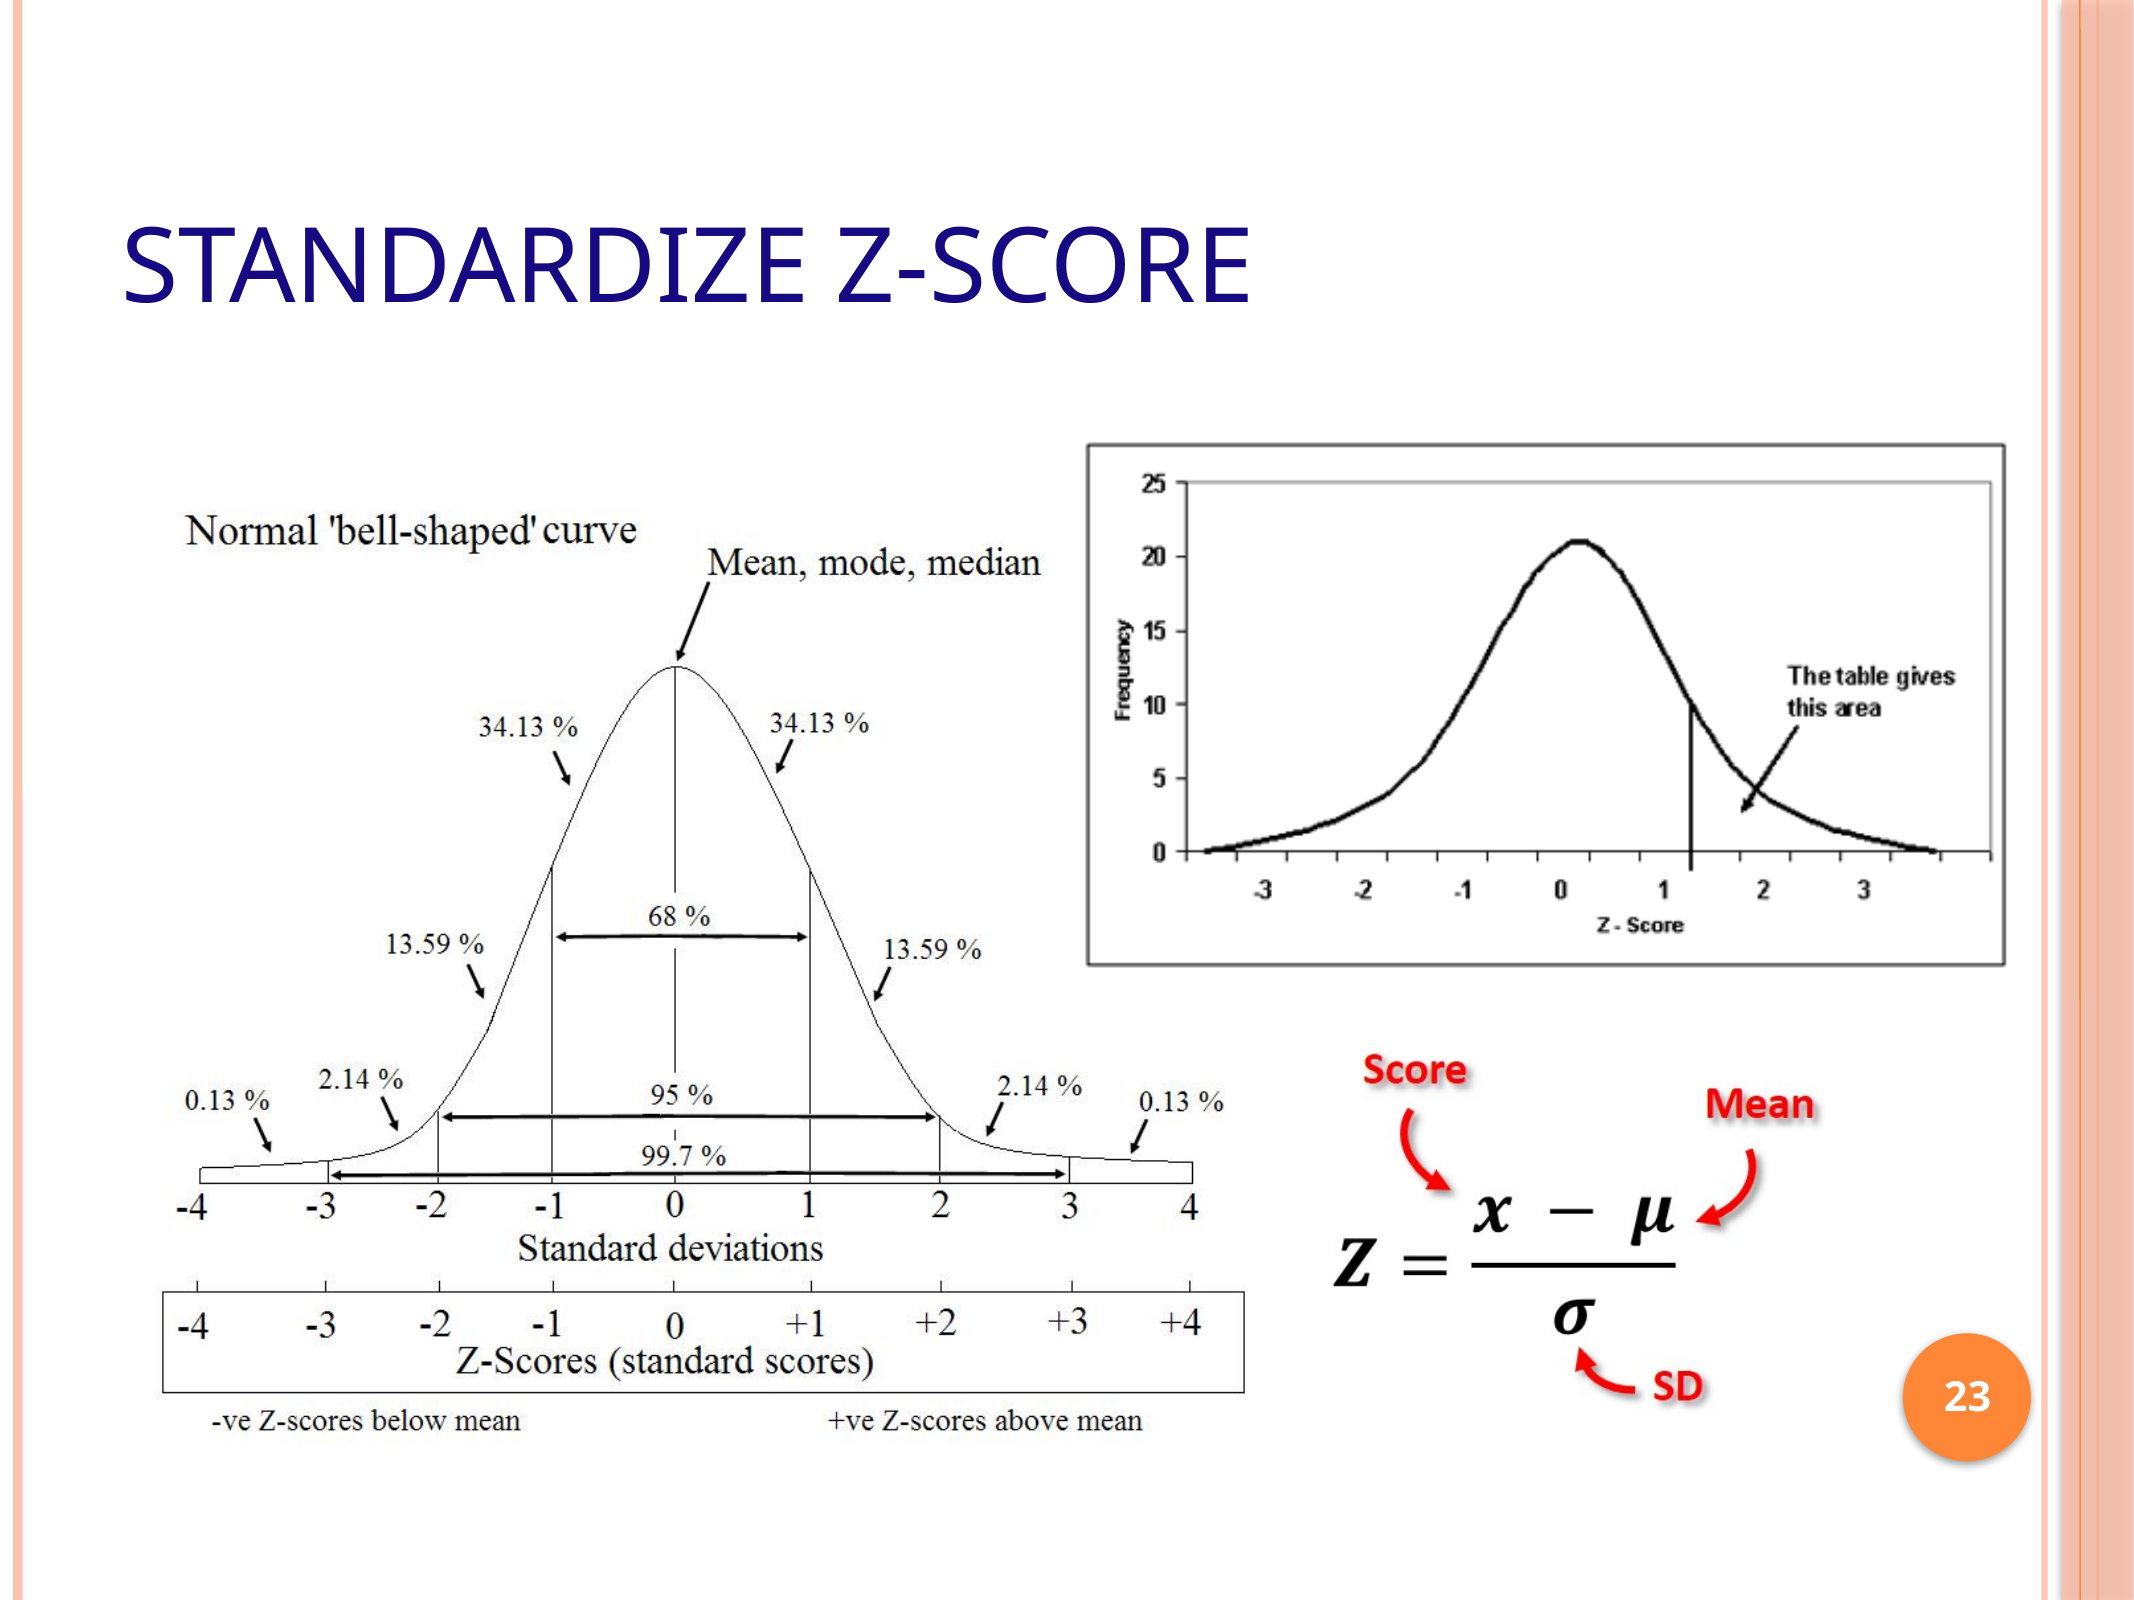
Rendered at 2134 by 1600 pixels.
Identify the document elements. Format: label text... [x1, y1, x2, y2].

picture [1324, 1020, 1859, 1457]
title STANDARDIZE Z-Score [106, 64, 1849, 331]
slide_number 23 [1896, 1337, 2039, 1460]
picture [124, 437, 2017, 1457]
